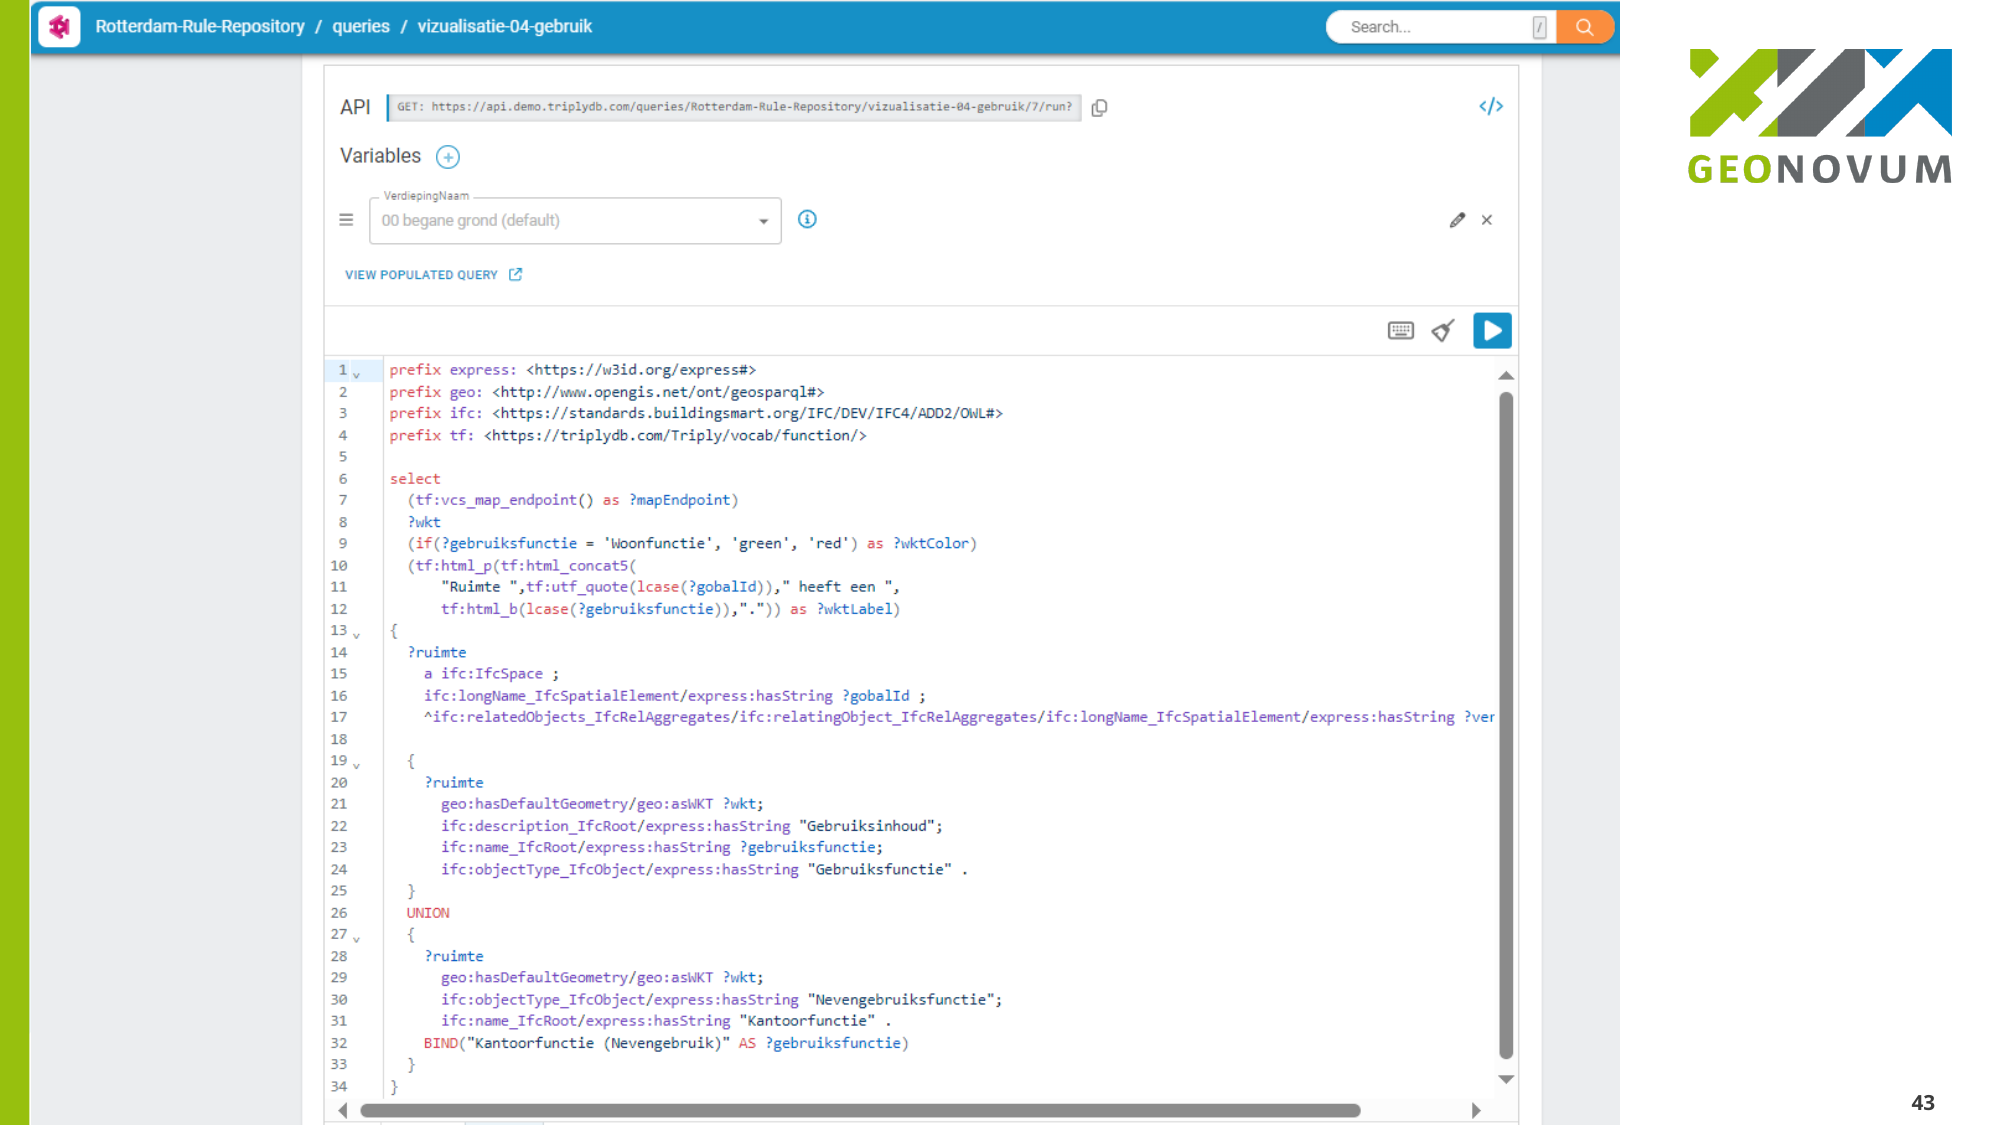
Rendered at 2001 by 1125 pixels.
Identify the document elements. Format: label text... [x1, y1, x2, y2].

picture [31, 0, 1620, 1125]
picture [1686, 49, 1955, 186]
slide_number 43 [1824, 1088, 1951, 1120]
